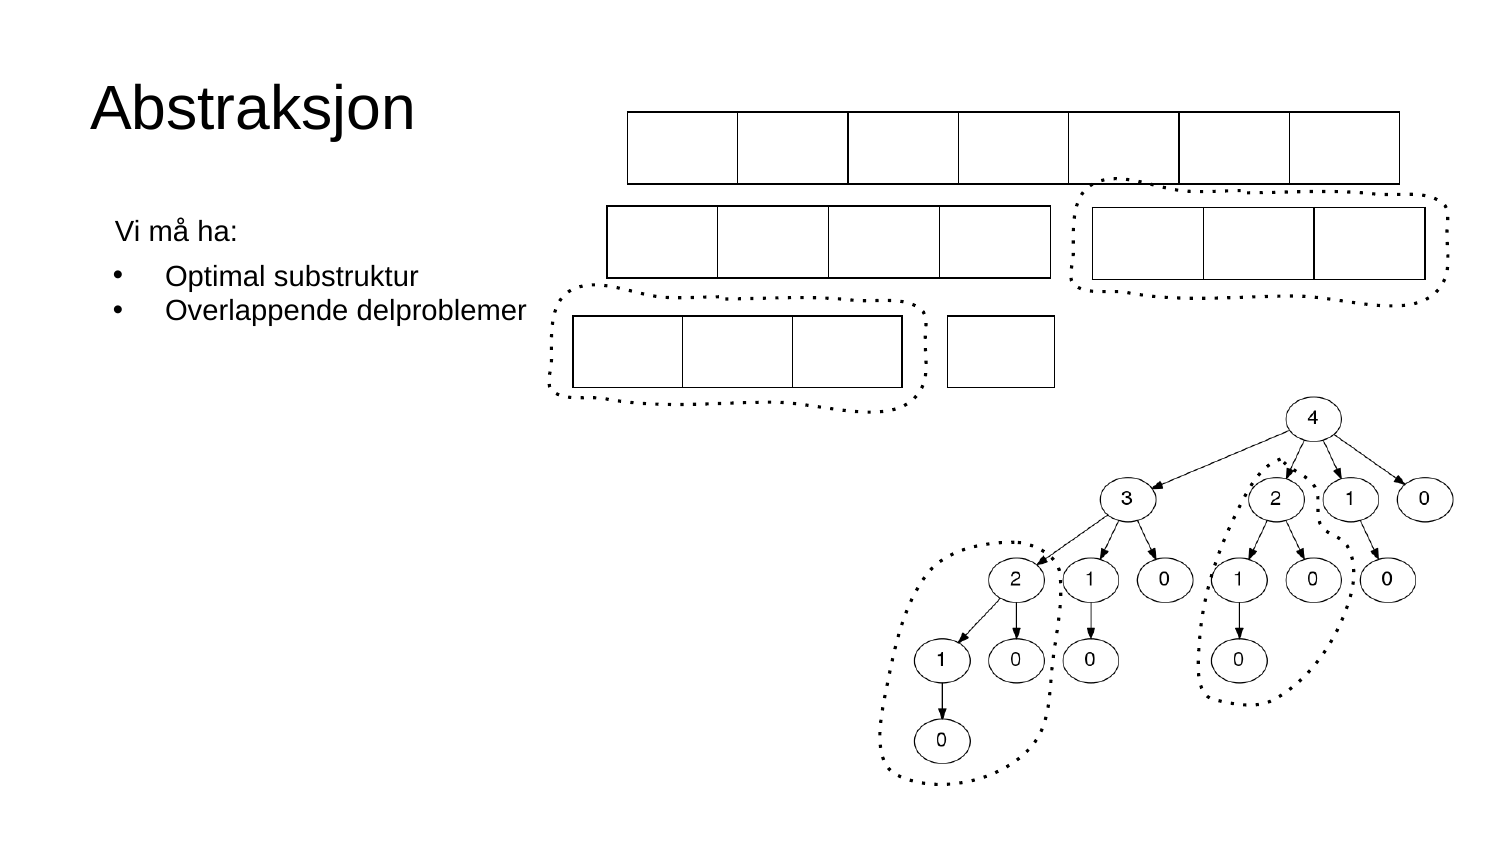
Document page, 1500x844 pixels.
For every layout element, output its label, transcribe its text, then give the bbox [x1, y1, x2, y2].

table_header [608, 207, 717, 277]
table_header [1180, 113, 1289, 183]
text_box [1070, 178, 1448, 306]
title Abstraksjon [75, 33, 514, 175]
text_box Vi må ha: Optimal substruktur Overlappende delproblemer [75, 196, 566, 553]
table_header [849, 113, 958, 183]
table_header [948, 317, 1054, 387]
text_box [566, 284, 927, 413]
table_header [738, 113, 847, 183]
table_header [628, 113, 737, 183]
table_header [1290, 113, 1399, 183]
table_header [940, 207, 1050, 277]
table_header [829, 207, 939, 277]
table_header [959, 113, 1068, 183]
text_box [879, 615, 990, 785]
picture [910, 393, 1458, 767]
table_header [1069, 113, 1178, 183]
table_header [718, 207, 828, 277]
